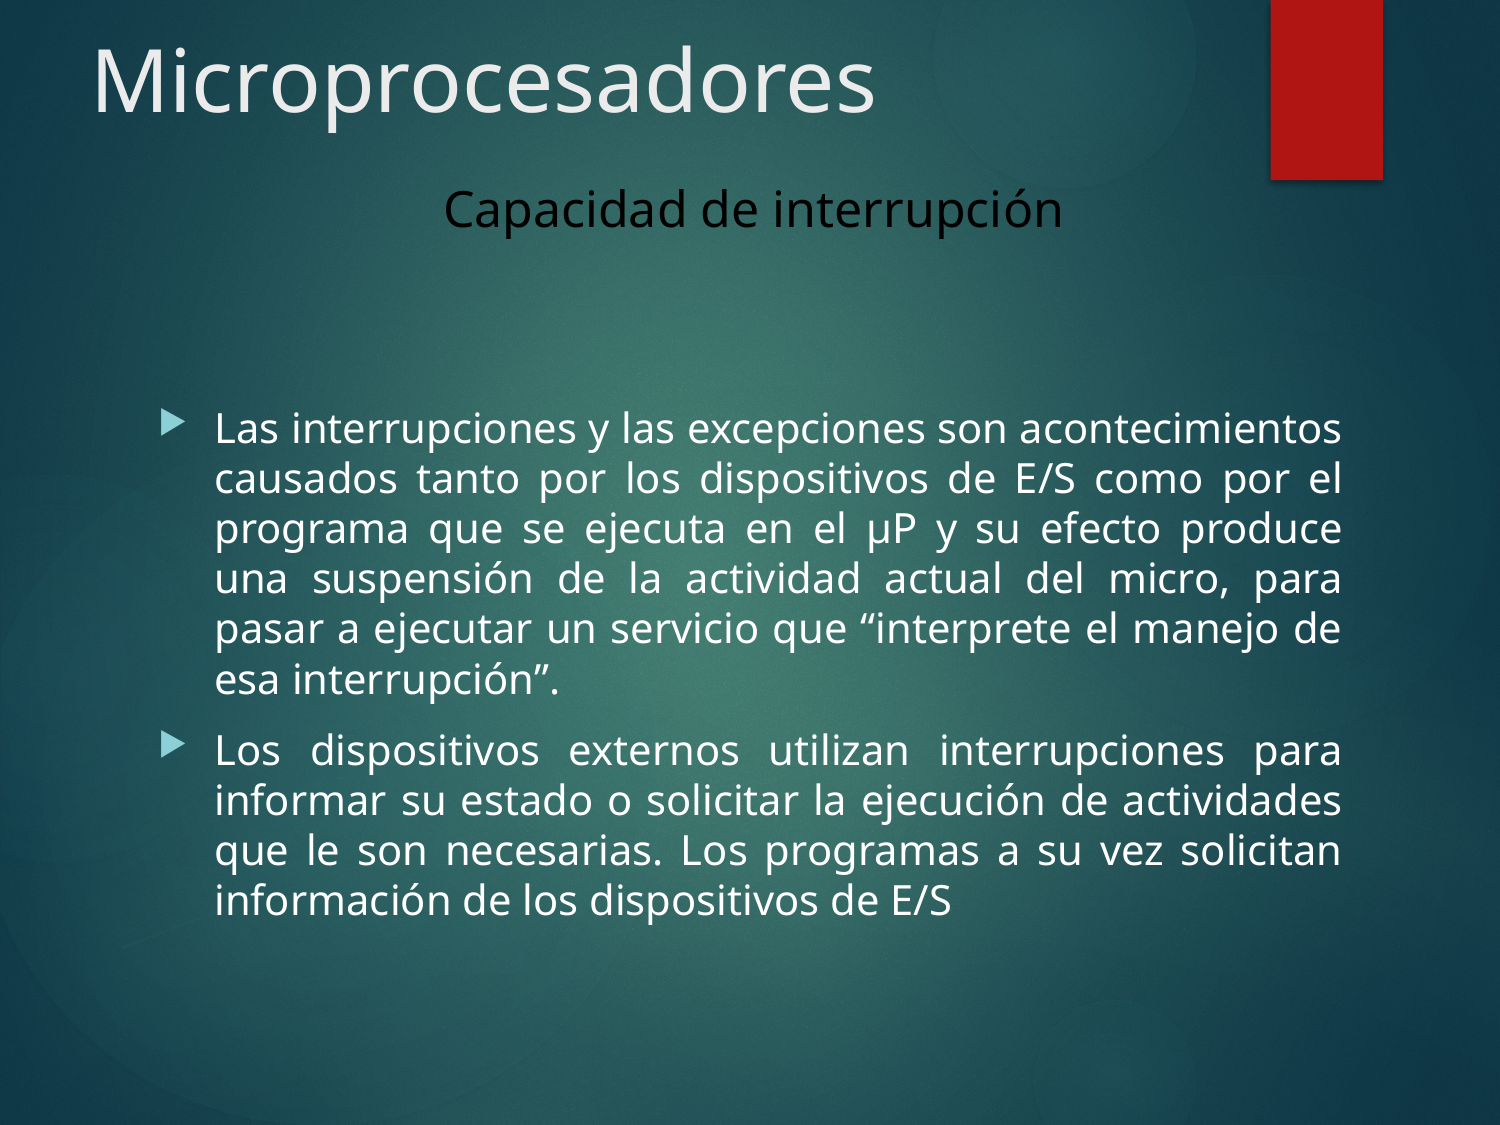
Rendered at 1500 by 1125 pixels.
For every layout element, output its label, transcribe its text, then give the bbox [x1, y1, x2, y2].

text_box Capacidad de interrupción [50, 170, 1457, 245]
list Las interrupciones y las excepciones son acontecimientos causados tanto por los dispositivos de E/S como por el programa que se ejecuta en el μP y su efecto produce una suspensión de la actividad actual del micro, para pasar a ejecutar un servicio que “interprete el manejo de esa interrupción”. Los dispositivos externos utilizan interrupciones para informar su estado o solicitar la ejecución de actividades que le son necesarias. Los programas a su vez solicitan información de los dispositivos de E/S [143, 394, 1359, 1105]
title Microprocesadores [75, 17, 1425, 170]
